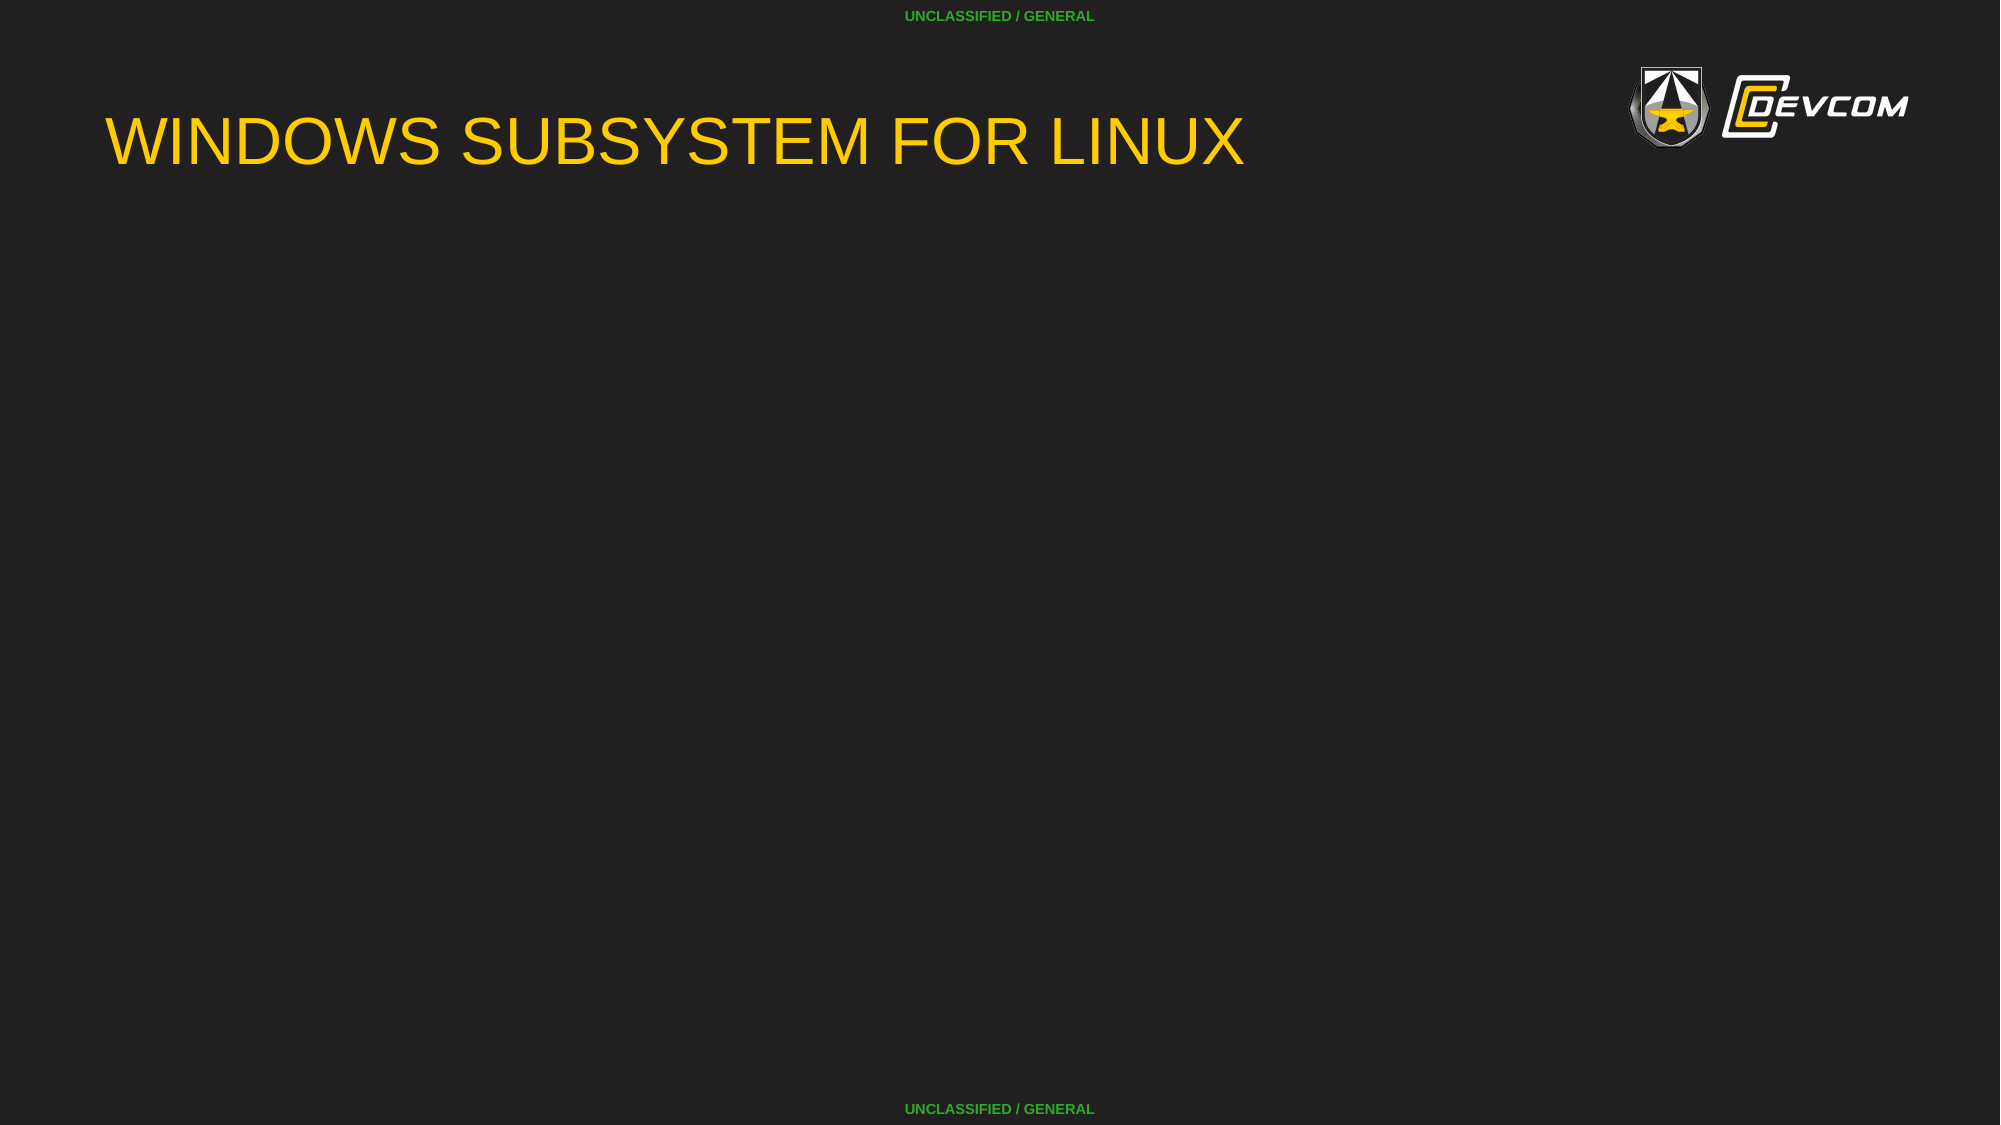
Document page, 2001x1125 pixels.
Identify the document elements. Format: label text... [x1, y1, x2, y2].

picture [1628, 67, 1909, 148]
title Windows Subsystem for Linux [90, 67, 1441, 218]
